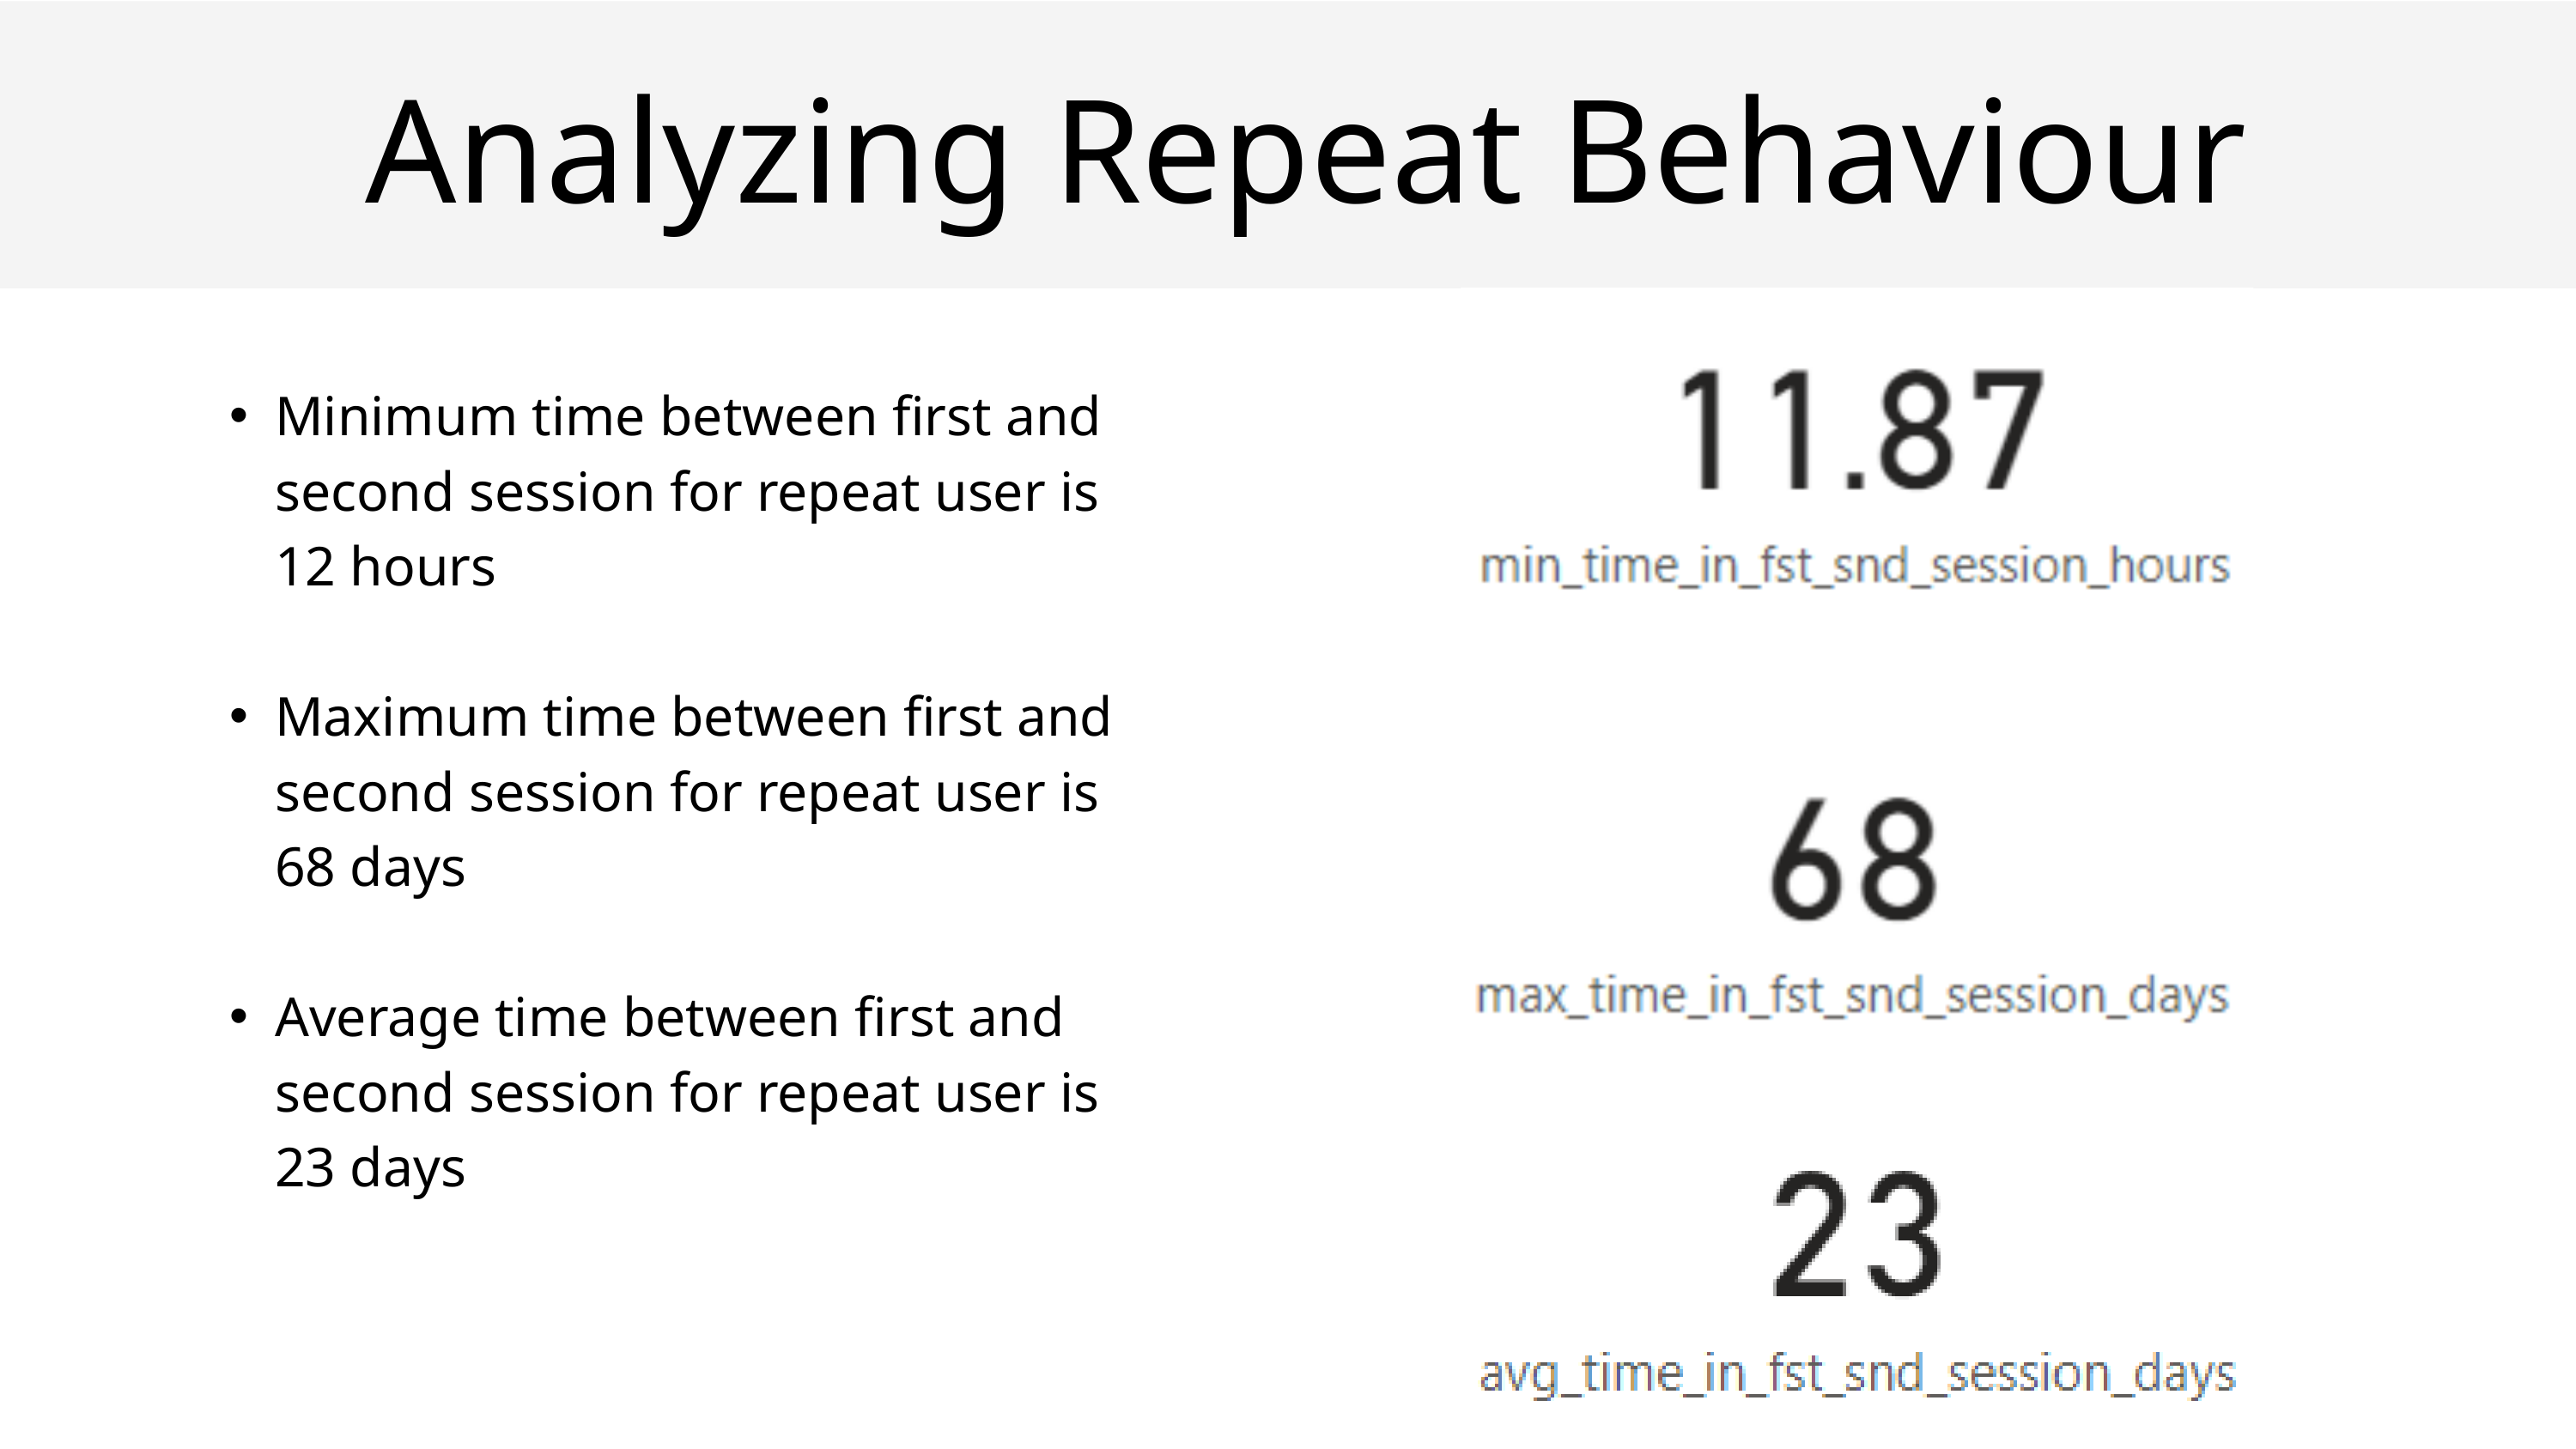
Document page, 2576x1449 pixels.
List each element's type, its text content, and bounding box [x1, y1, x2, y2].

text_box [1461, 288, 2254, 670]
text_box [1464, 1064, 2254, 1433]
text_box [1464, 670, 2254, 1064]
text_box Minimum time between first and second session for repeat user is 12 hours Maximum time between first and second session for repeat user is 68 days Average time between first and second session for repeat user is 23 days [184, 371, 1121, 1198]
text_box Analyzing Repeat Behaviour [323, 31, 2253, 232]
text_box [0, 1, 2576, 288]
